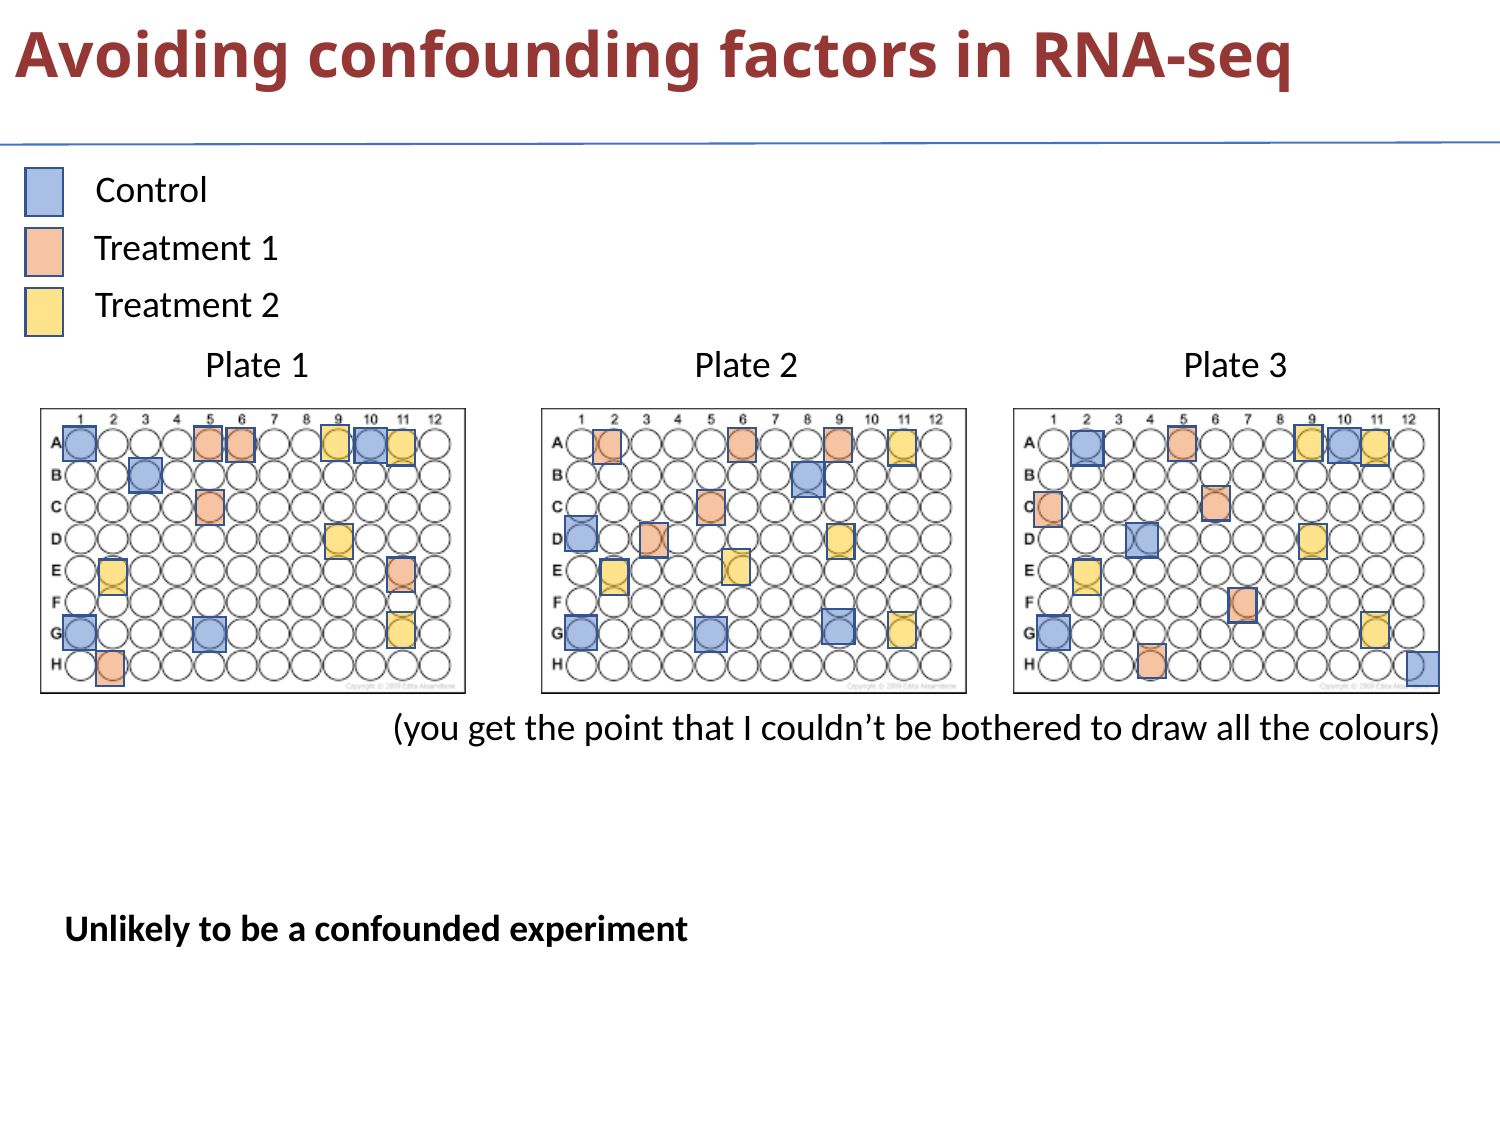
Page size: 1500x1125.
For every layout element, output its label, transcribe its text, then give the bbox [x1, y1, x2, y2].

text_box Plate 1 [190, 332, 325, 393]
picture [541, 408, 967, 694]
text_box Treatment 1 [79, 215, 294, 272]
text_box [24, 227, 64, 277]
text_box [24, 287, 64, 337]
text_box Plate 3 [1168, 332, 1303, 393]
text_box Avoiding confounding factors in RNA-seq [0, 7, 1500, 99]
text_box [24, 167, 64, 217]
text_box Control [80, 157, 223, 215]
picture [40, 408, 466, 694]
text_box Plate 2 [679, 332, 814, 393]
text_box (you get the point that I couldn’t be bothered to draw all the colours) [377, 695, 1457, 756]
text_box Treatment 2 [79, 272, 295, 333]
picture [1013, 408, 1440, 694]
text_box Unlikely to be a confounded experiment [49, 896, 705, 957]
